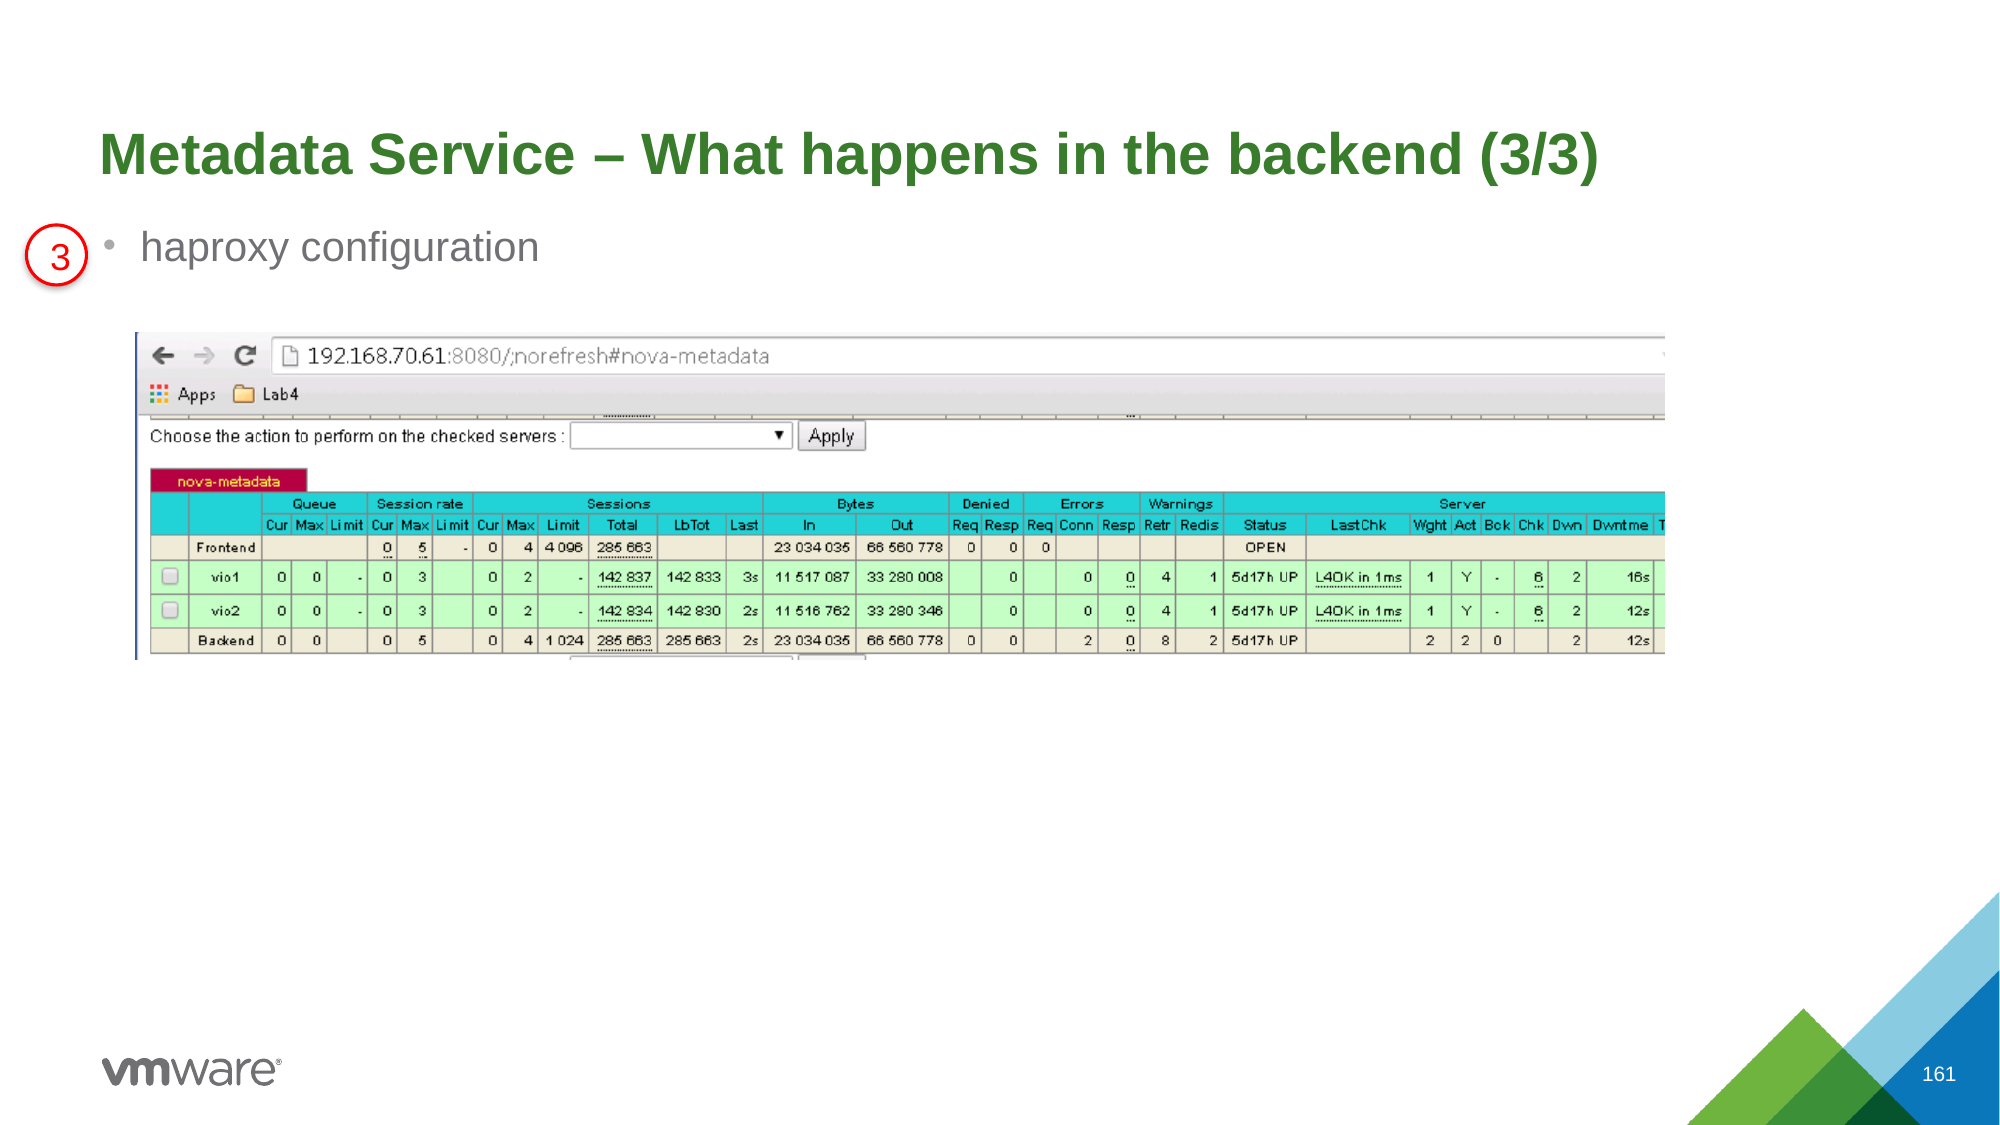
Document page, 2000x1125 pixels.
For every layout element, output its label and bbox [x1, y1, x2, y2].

picture [135, 332, 1665, 660]
picture [1674, 887, 2000, 1125]
slide_number [1902, 1060, 1977, 1085]
title [99, 54, 1900, 188]
list [102, 224, 1903, 988]
text_box [25, 224, 88, 286]
